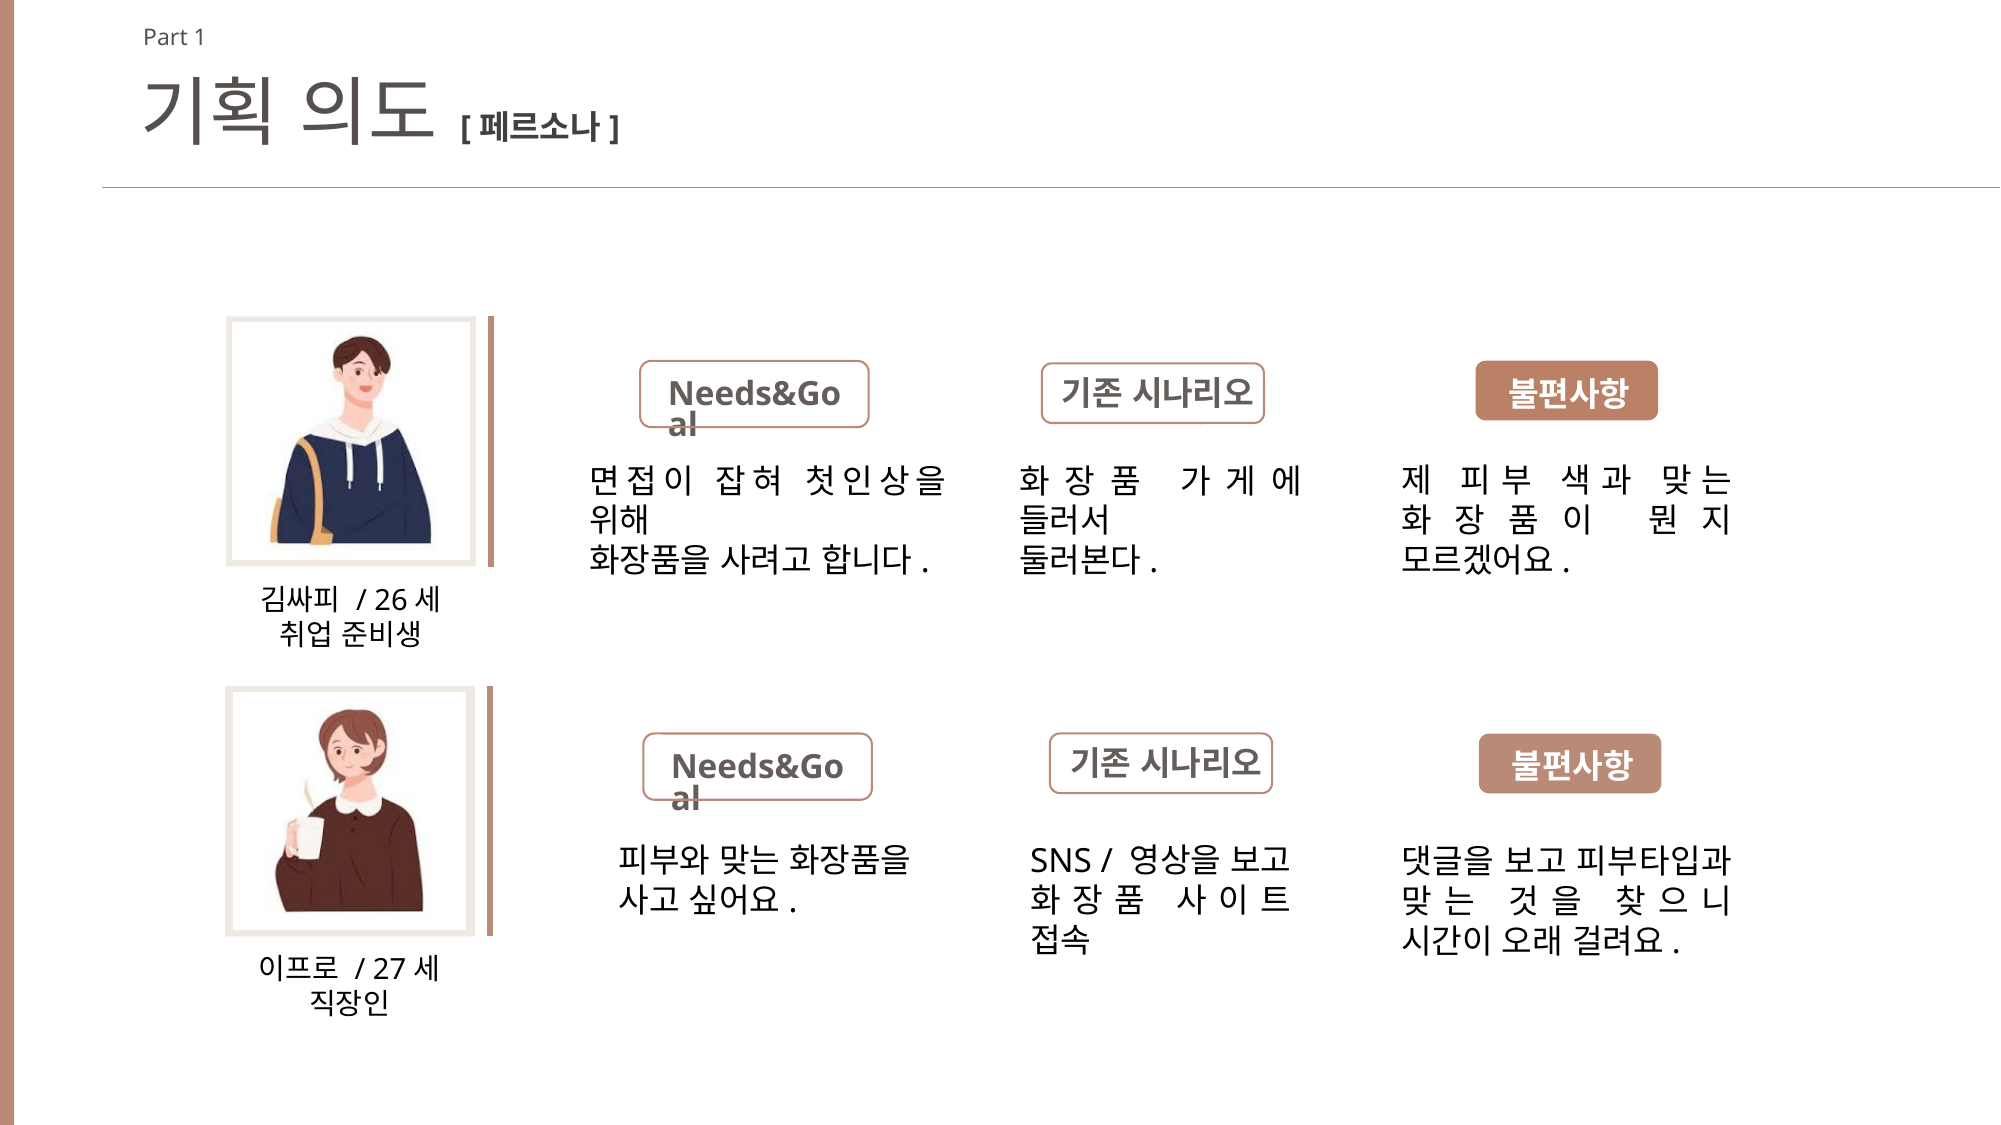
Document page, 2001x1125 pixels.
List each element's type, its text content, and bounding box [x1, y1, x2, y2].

text_box Needs&Goal [655, 796, 872, 807]
text_box 제 피부 색과 맞는 화장품이 뭔지 모르겠어요. [1386, 451, 1747, 587]
text_box [642, 732, 873, 801]
text_box 불편사항 [1493, 373, 1659, 434]
text_box 불편사항 [1496, 746, 1662, 807]
text_box 댓글을 보고 피부타입과 맞는 것을 찾으니 시간이 오래 걸려요. [1386, 832, 1747, 967]
text_box 면접이 잡혀 첫인상을 위해 화장품을 사려고 합니다. [574, 452, 962, 587]
text_box Needs&Goal [652, 423, 869, 434]
text_box [페르소나] [445, 105, 853, 140]
text_box [639, 359, 870, 429]
text_box 화장품 가게에 들러서 둘러본다. [1004, 452, 1318, 587]
text_box 기존 시나리오 [1054, 743, 1300, 804]
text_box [225, 686, 490, 1029]
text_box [226, 316, 491, 660]
text_box [1048, 732, 1274, 795]
text_box 피부와 맞는 화장품을 사고 싶어요. [604, 832, 992, 927]
text_box [0, 0, 15, 1125]
text_box SNS / 영상을 보고 화장품 사이트 접속 [1015, 832, 1307, 967]
text_box [1477, 732, 1663, 795]
text_box [1474, 359, 1660, 422]
text_box [1040, 362, 1266, 425]
text_box 기존 시나리오 [1046, 373, 1292, 434]
text_box 기획 의도 [125, 57, 453, 163]
text_box Part 1 [128, 15, 222, 58]
